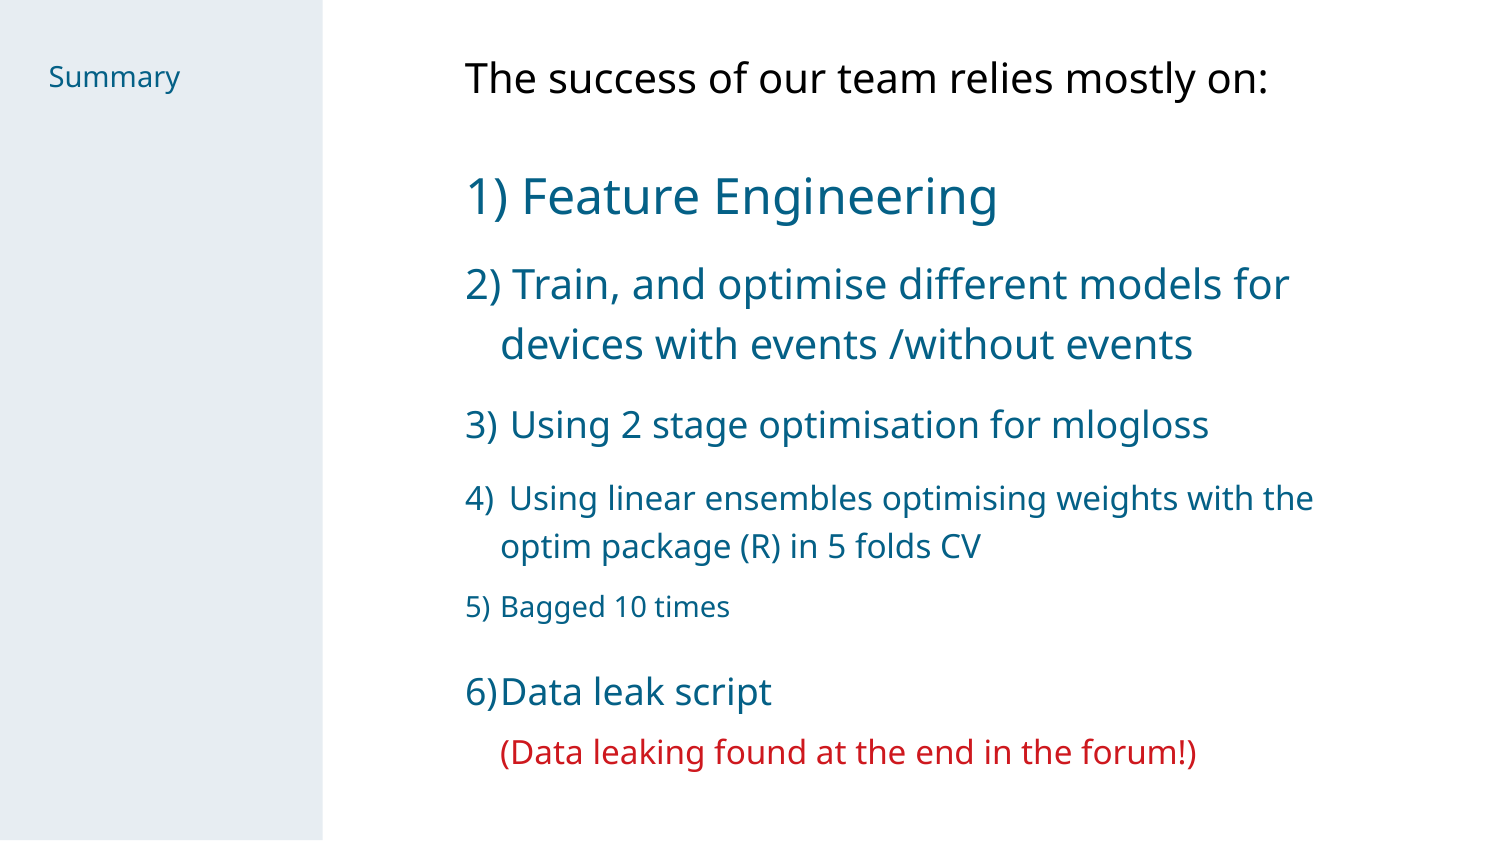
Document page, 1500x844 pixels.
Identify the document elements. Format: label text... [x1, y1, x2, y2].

text_box The success of our team relies mostly on: Feature Engineering Train, and optimise different models for devices with events /without events Using 2 stage optimisation for mlogloss Using linear ensembles optimising weights with the optim package (R) in 5 folds CV Bagged 10 times Data leak script (Data leaking found at the end in the forum!) [449, 44, 1413, 844]
text_box [0, 0, 323, 841]
text_box Summary [33, 50, 292, 101]
